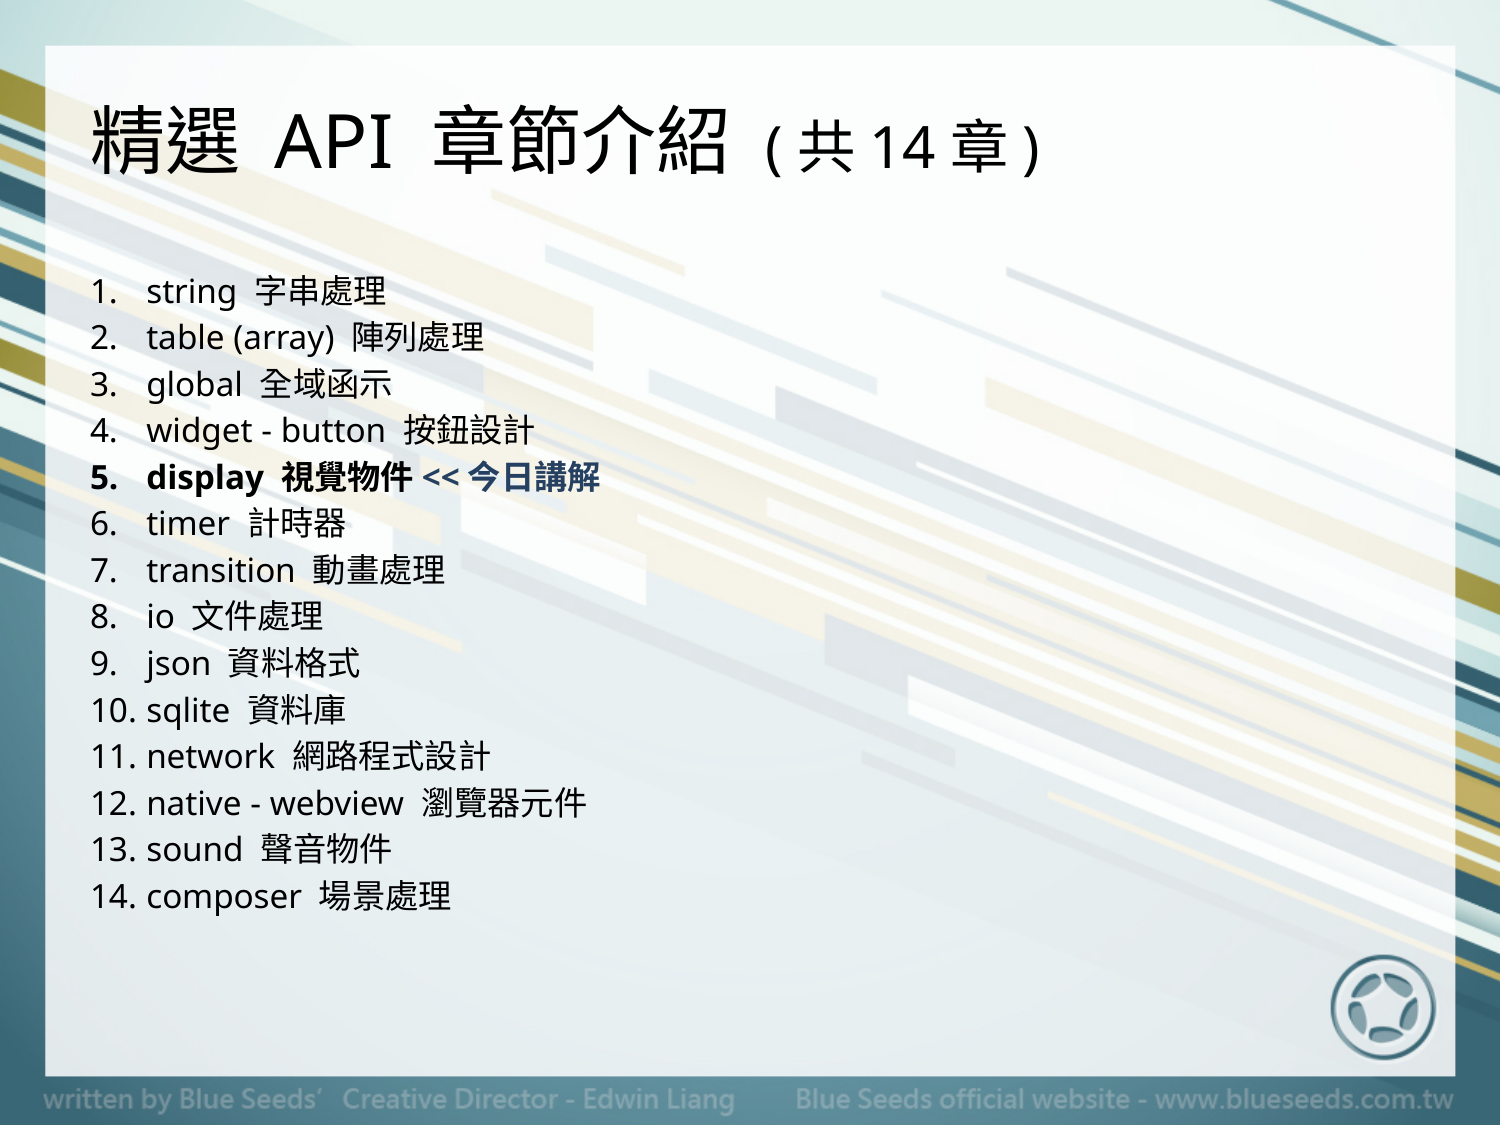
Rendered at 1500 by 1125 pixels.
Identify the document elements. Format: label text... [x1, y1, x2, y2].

list string 字串處理 table (array) 陣列處理 global 全域函示 widget - button 按鈕設計 display 視覺物件<<今日講解 timer 計時器 transition 動畫處理 io 文件處理 json 資料格式 sqlite 資料庫 network 網路程式設計 native - webview 瀏覽器元件 sound 聲音物件 composer 場景處理 [75, 262, 1425, 1005]
picture [0, 0, 1500, 1125]
title 精選 API 章節介紹 (共14章) [75, 45, 1425, 233]
